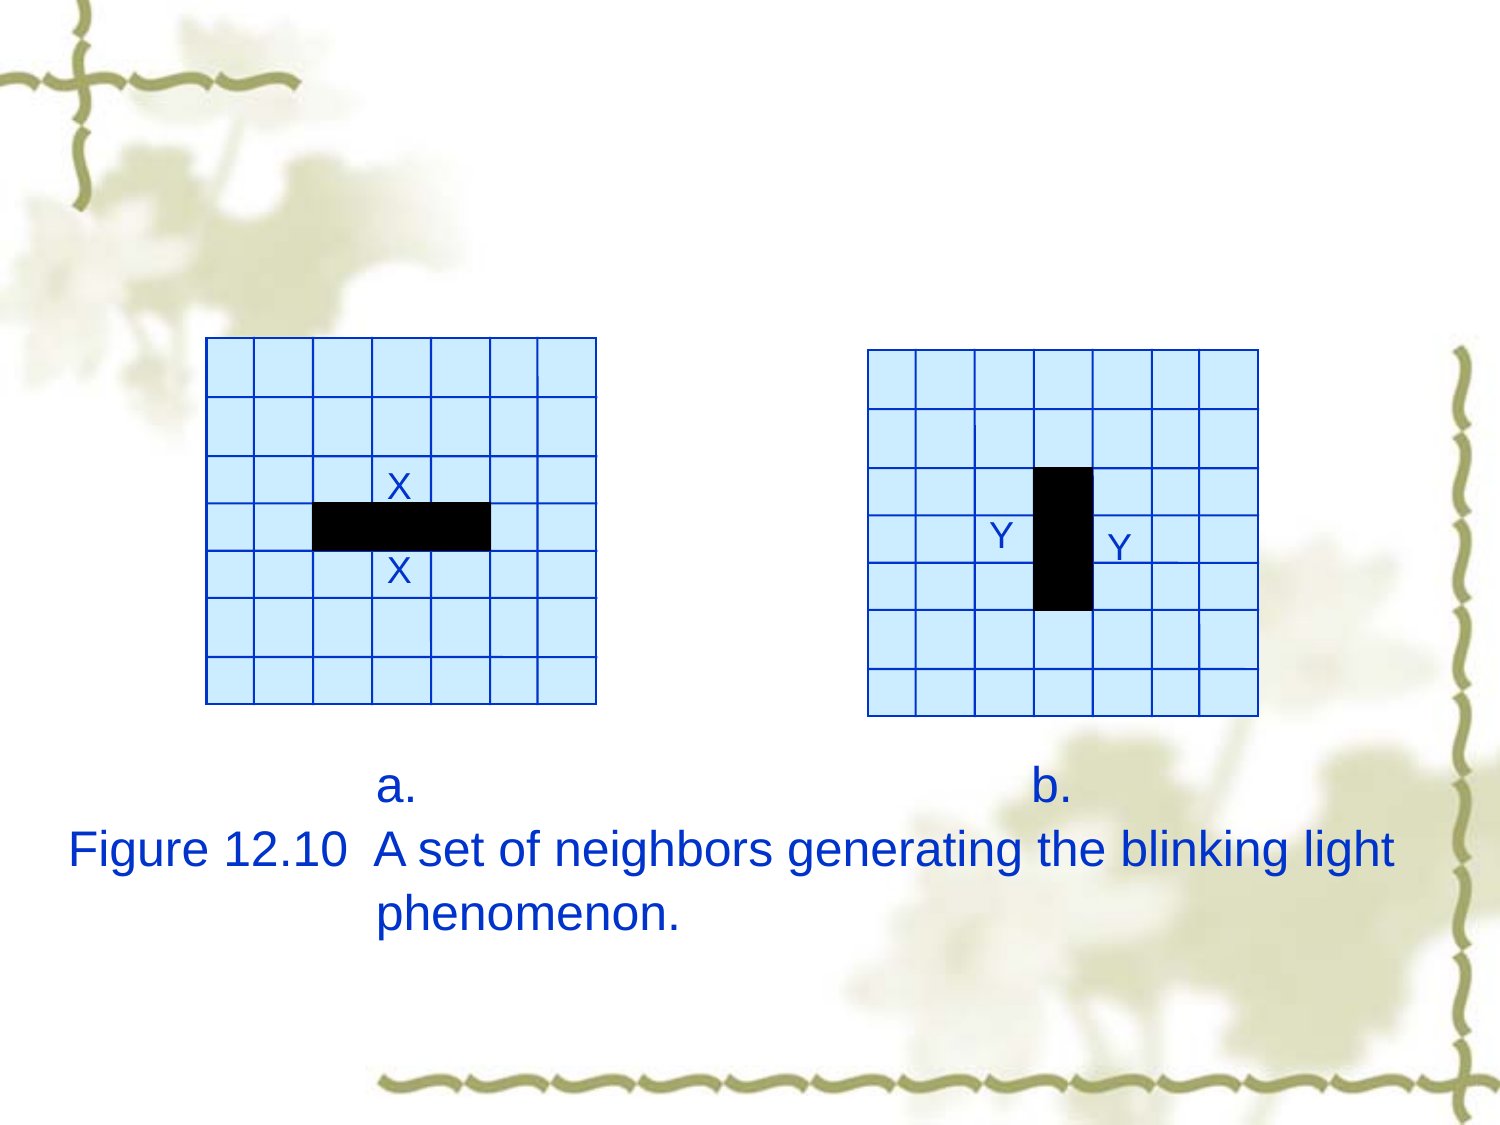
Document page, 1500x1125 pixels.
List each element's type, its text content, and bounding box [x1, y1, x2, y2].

picture [0, 0, 1500, 1125]
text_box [868, 349, 1259, 717]
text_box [206, 337, 597, 705]
list a. b. Figure 12.10 A set of neighbors generating the blinking light phenomenon. [52, 751, 1455, 953]
